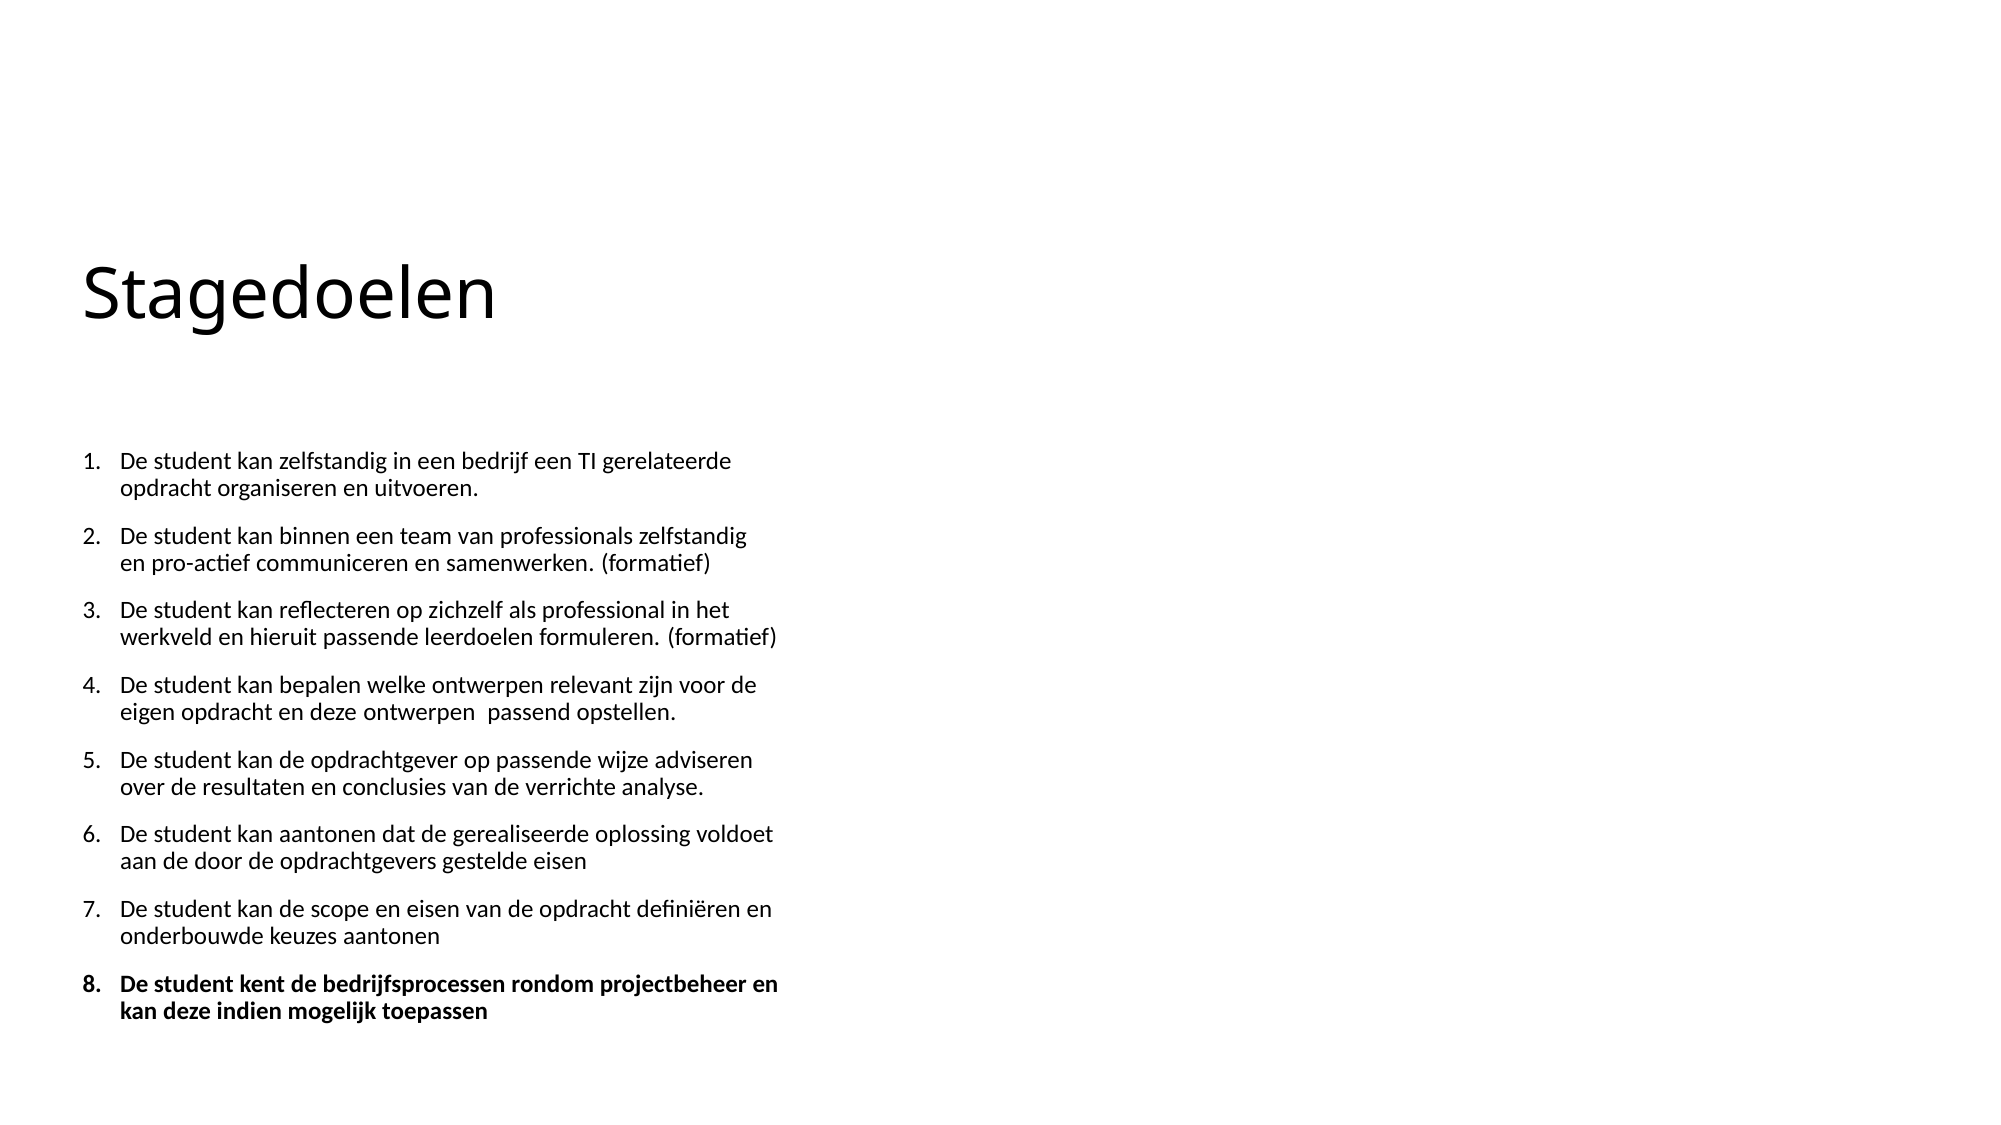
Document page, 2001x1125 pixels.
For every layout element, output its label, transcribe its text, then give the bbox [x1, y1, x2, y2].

list De student kan zelfstandig in een bedrijf een TI gerelateerde opdracht organiseren en uitvoeren. De student kan binnen een team van professionals zelfstandig en pro-actief communiceren en samenwerken. (formatief) De student kan reflecteren op zichzelf als professional in het werkveld en hieruit passende leerdoelen formuleren. (formatief) De student kan bepalen welke ontwerpen relevant zijn voor de eigen opdracht en deze ontwerpen passend opstellen. De student kan de opdrachtgever op passende wijze adviseren over de resultaten en conclusies van de verrichte analyse. De student kan aantonen dat de gerealiseerde oplossing voldoet aan de door de opdrachtgevers gestelde eisen De student kan de scope en eisen van de opdracht definiëren en onderbouwde keuzes aantonen De student kent de bedrijfsprocessen rondom projectbeheer en kan deze indien mogelijk toepassen [67, 440, 807, 1014]
title Stagedoelen [67, 162, 807, 342]
